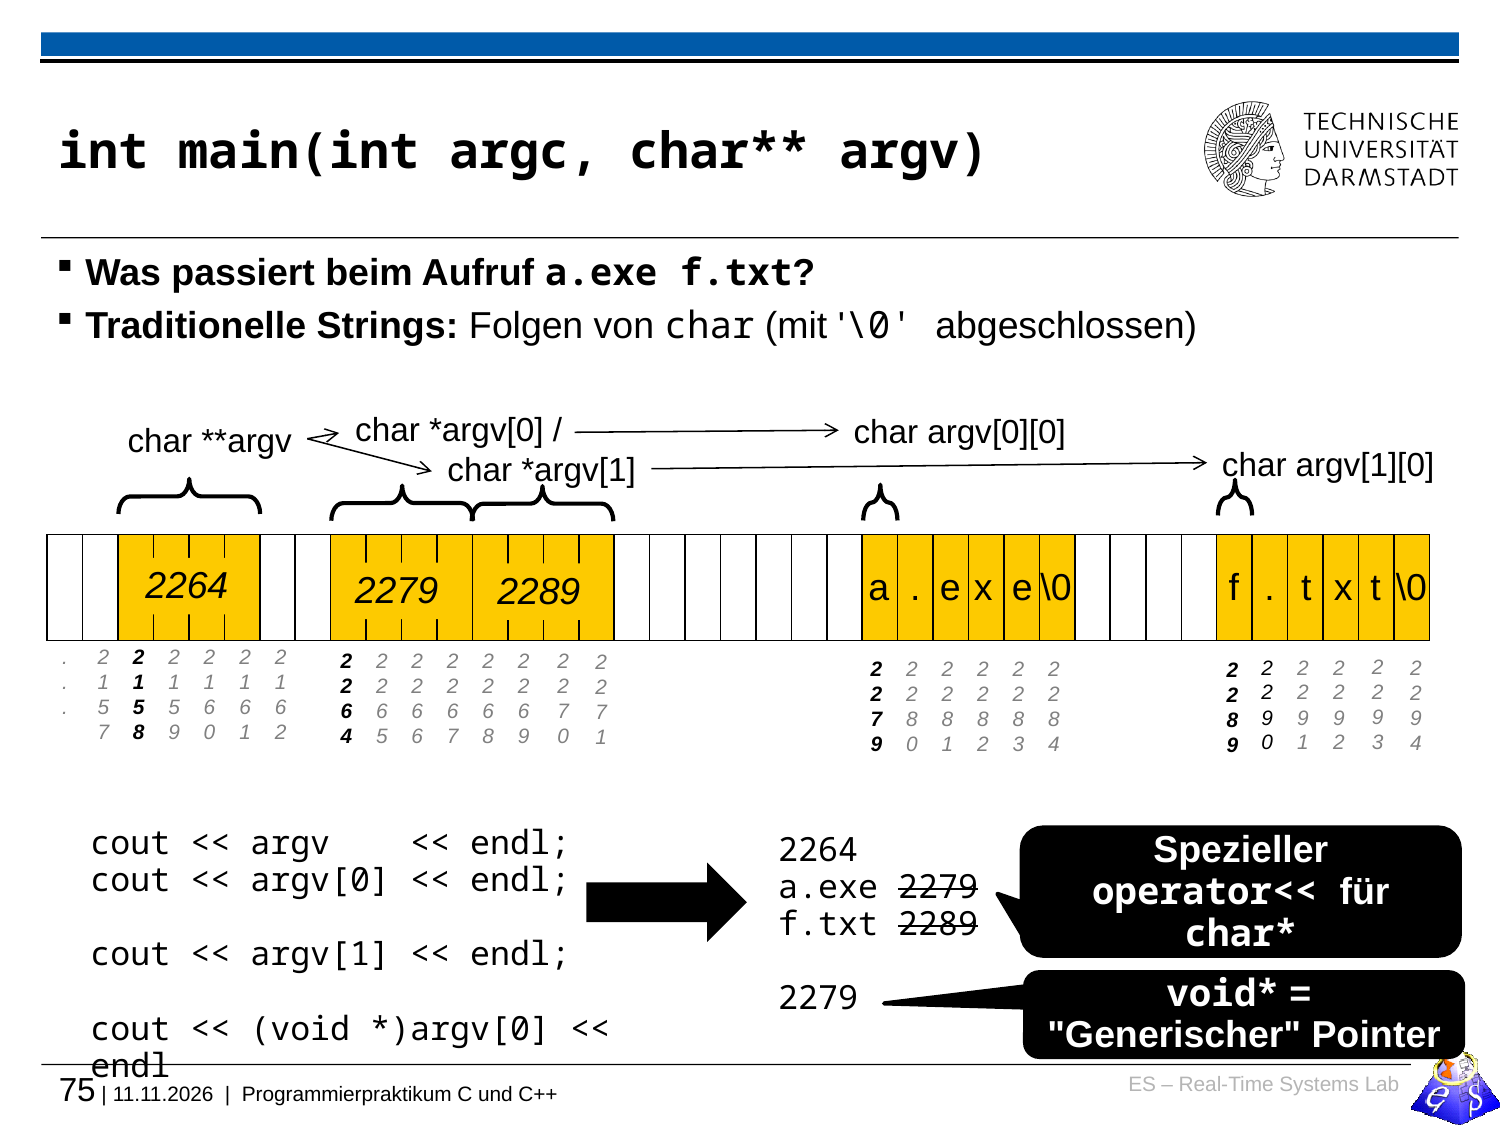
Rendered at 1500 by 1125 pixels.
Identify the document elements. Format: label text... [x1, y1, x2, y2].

list Was passiert beim Aufruf a.exe f.txt? Traditionelle Strings: Folgen von char (mit '\0' abgeschlossen) [41, 240, 1459, 1056]
text_box [586, 862, 747, 942]
text_box void* = "Generischer" Pointer [881, 970, 1466, 1060]
picture [1187, 84, 1483, 214]
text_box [46, 400, 1452, 765]
text_box 2264 a.exe 2279 f.txt 2289 2279 [763, 823, 993, 1025]
text_box Spezieller operator<< für char* [995, 825, 1462, 958]
title int main(int argc, char** argv) [58, 80, 1187, 218]
text_box cout << argv << endl; cout << argv[0] << endl; cout << argv[1] << endl; cout << (void *)argv[0] << endl [75, 817, 681, 1092]
picture [1411, 1041, 1500, 1125]
